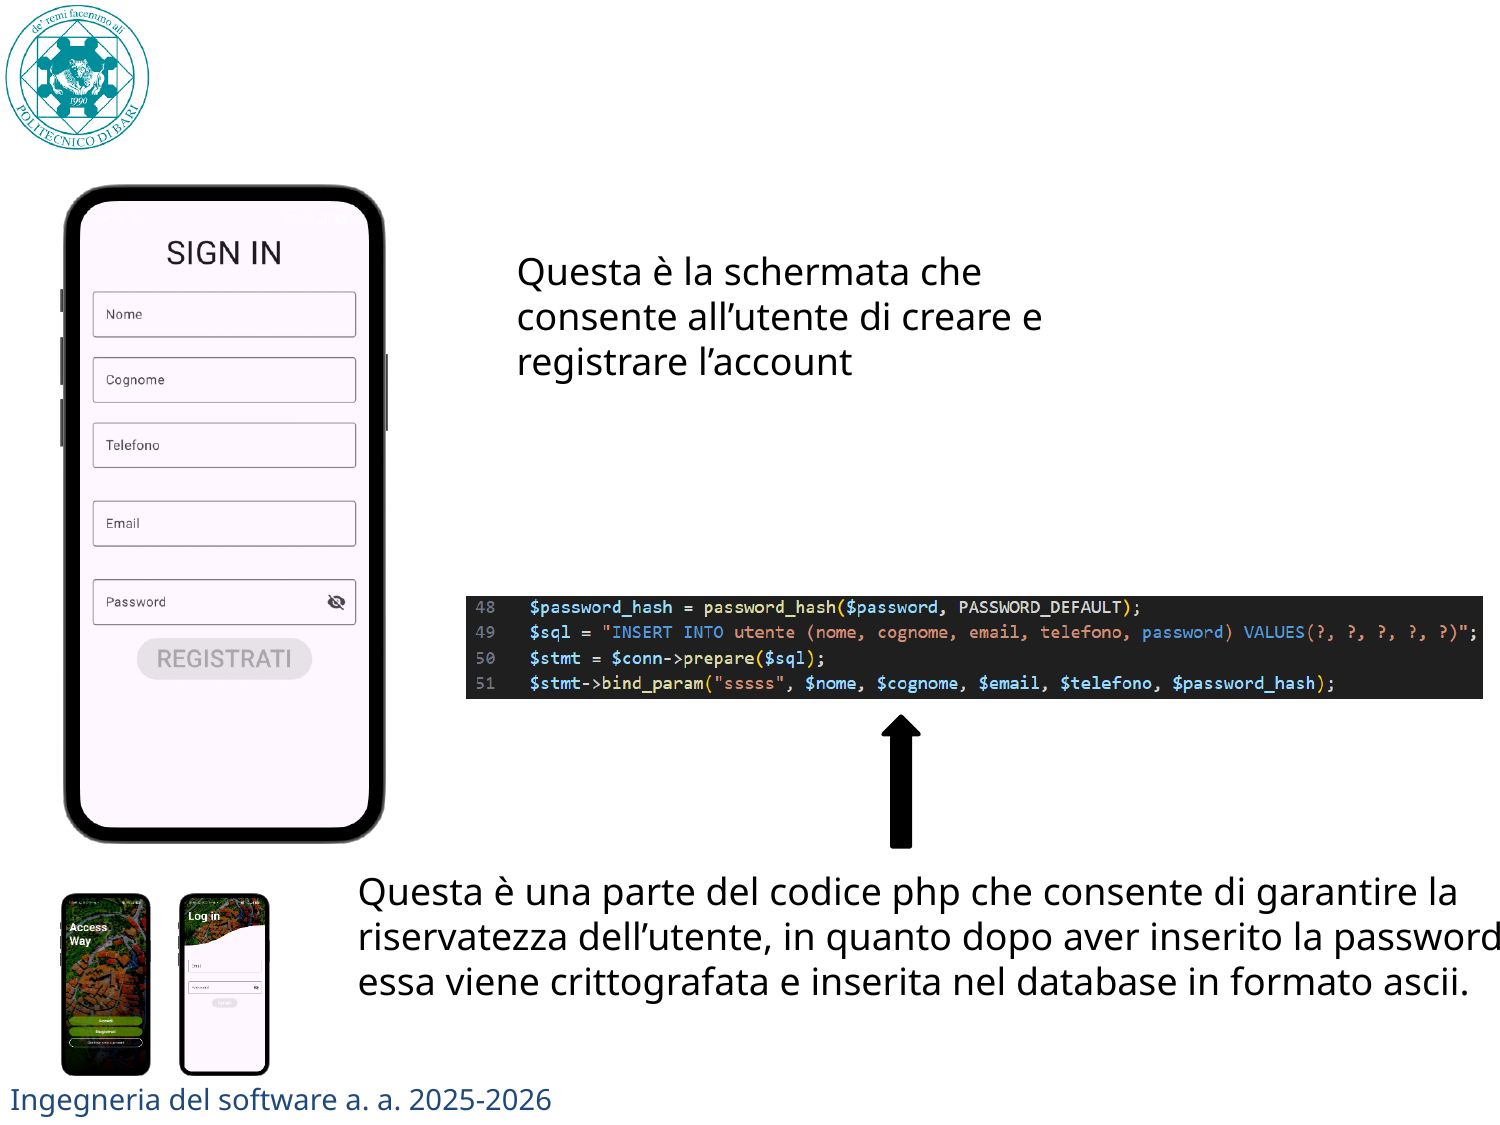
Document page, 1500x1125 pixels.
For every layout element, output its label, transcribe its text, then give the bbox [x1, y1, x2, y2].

text_box Questa è la schermata che consente all’utente di creare e registrare l’account [501, 240, 1128, 391]
picture [60, 892, 151, 1076]
text_box [881, 714, 921, 849]
picture [178, 892, 270, 1076]
picture [60, 184, 389, 845]
text_box Questa è una parte del codice php che consente di garantire la riservatezza dell’utente, in quanto dopo aver inserito la password, essa viene crittografata e inserita nel database in formato ascii. [342, 860, 1500, 1011]
picture [466, 596, 1483, 700]
picture [0, 0, 154, 154]
text_box Ingegneria del software a. a. 2025-2026 [0, 1074, 568, 1124]
